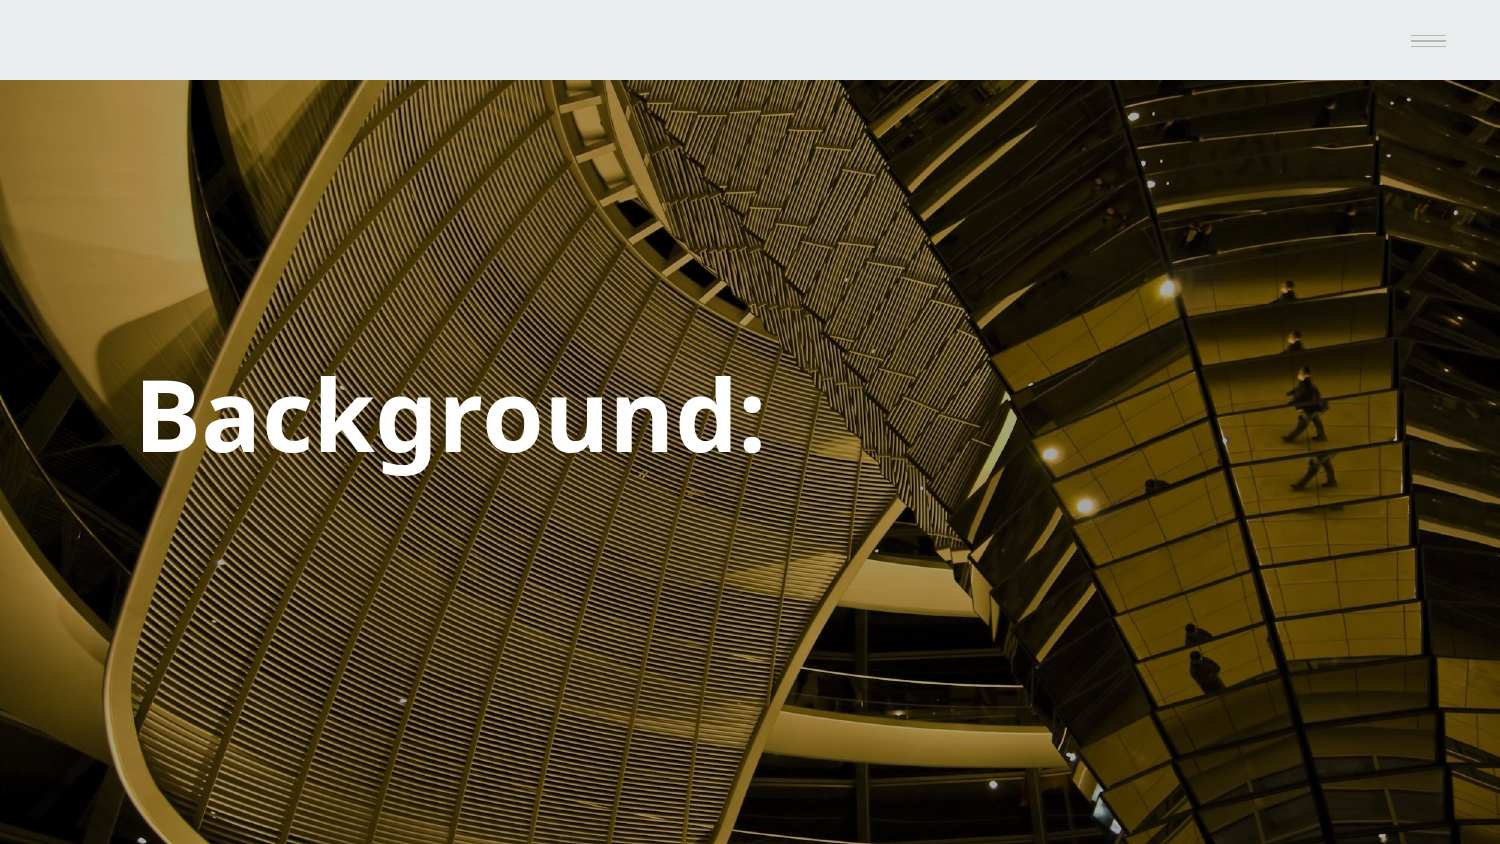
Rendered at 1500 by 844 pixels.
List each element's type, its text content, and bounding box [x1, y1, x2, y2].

title Background: [119, 337, 974, 587]
picture [0, 80, 1500, 844]
